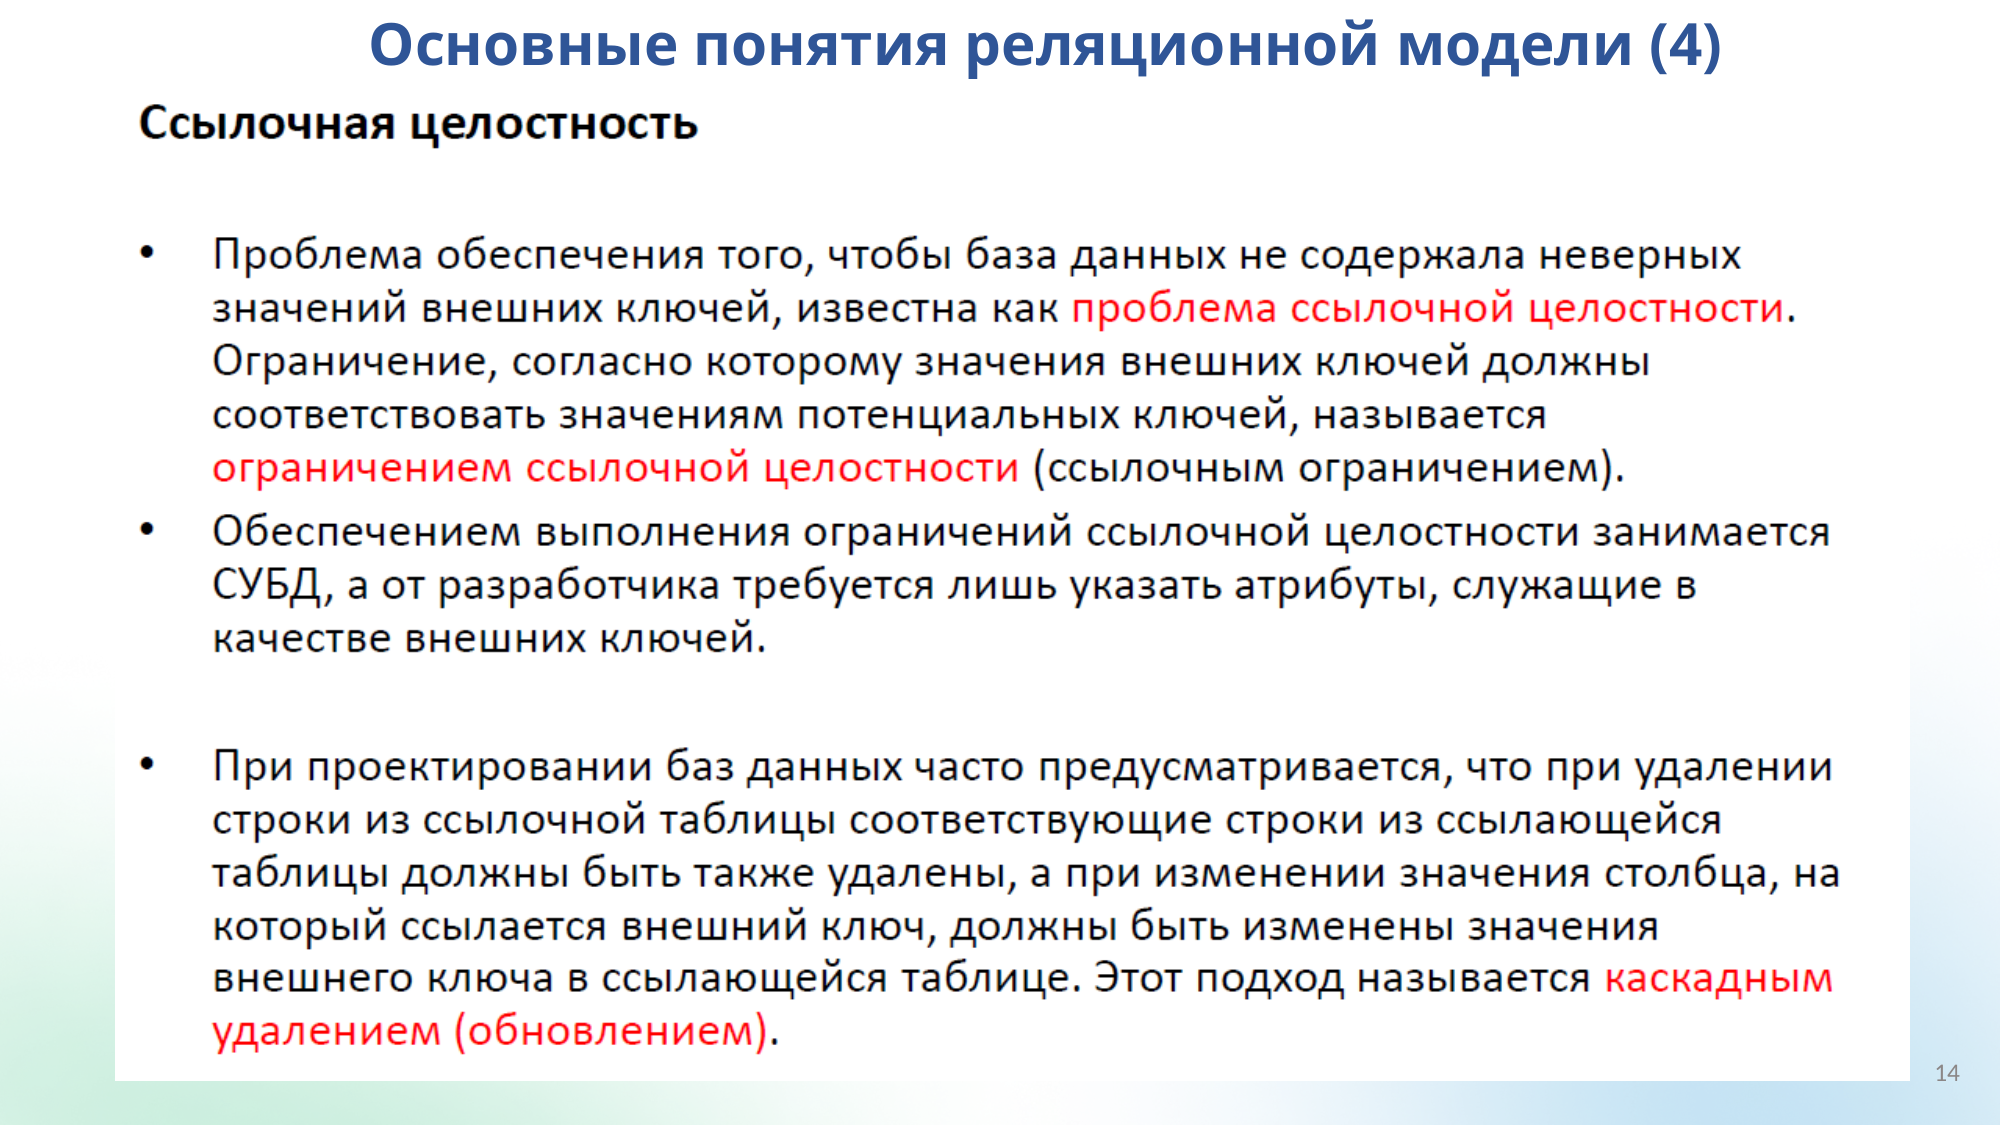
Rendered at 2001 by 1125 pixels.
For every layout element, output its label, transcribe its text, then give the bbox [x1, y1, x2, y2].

text_box Основные понятия реляционной модели (4) [361, 44, 1731, 89]
picture [0, 89, 2000, 1125]
